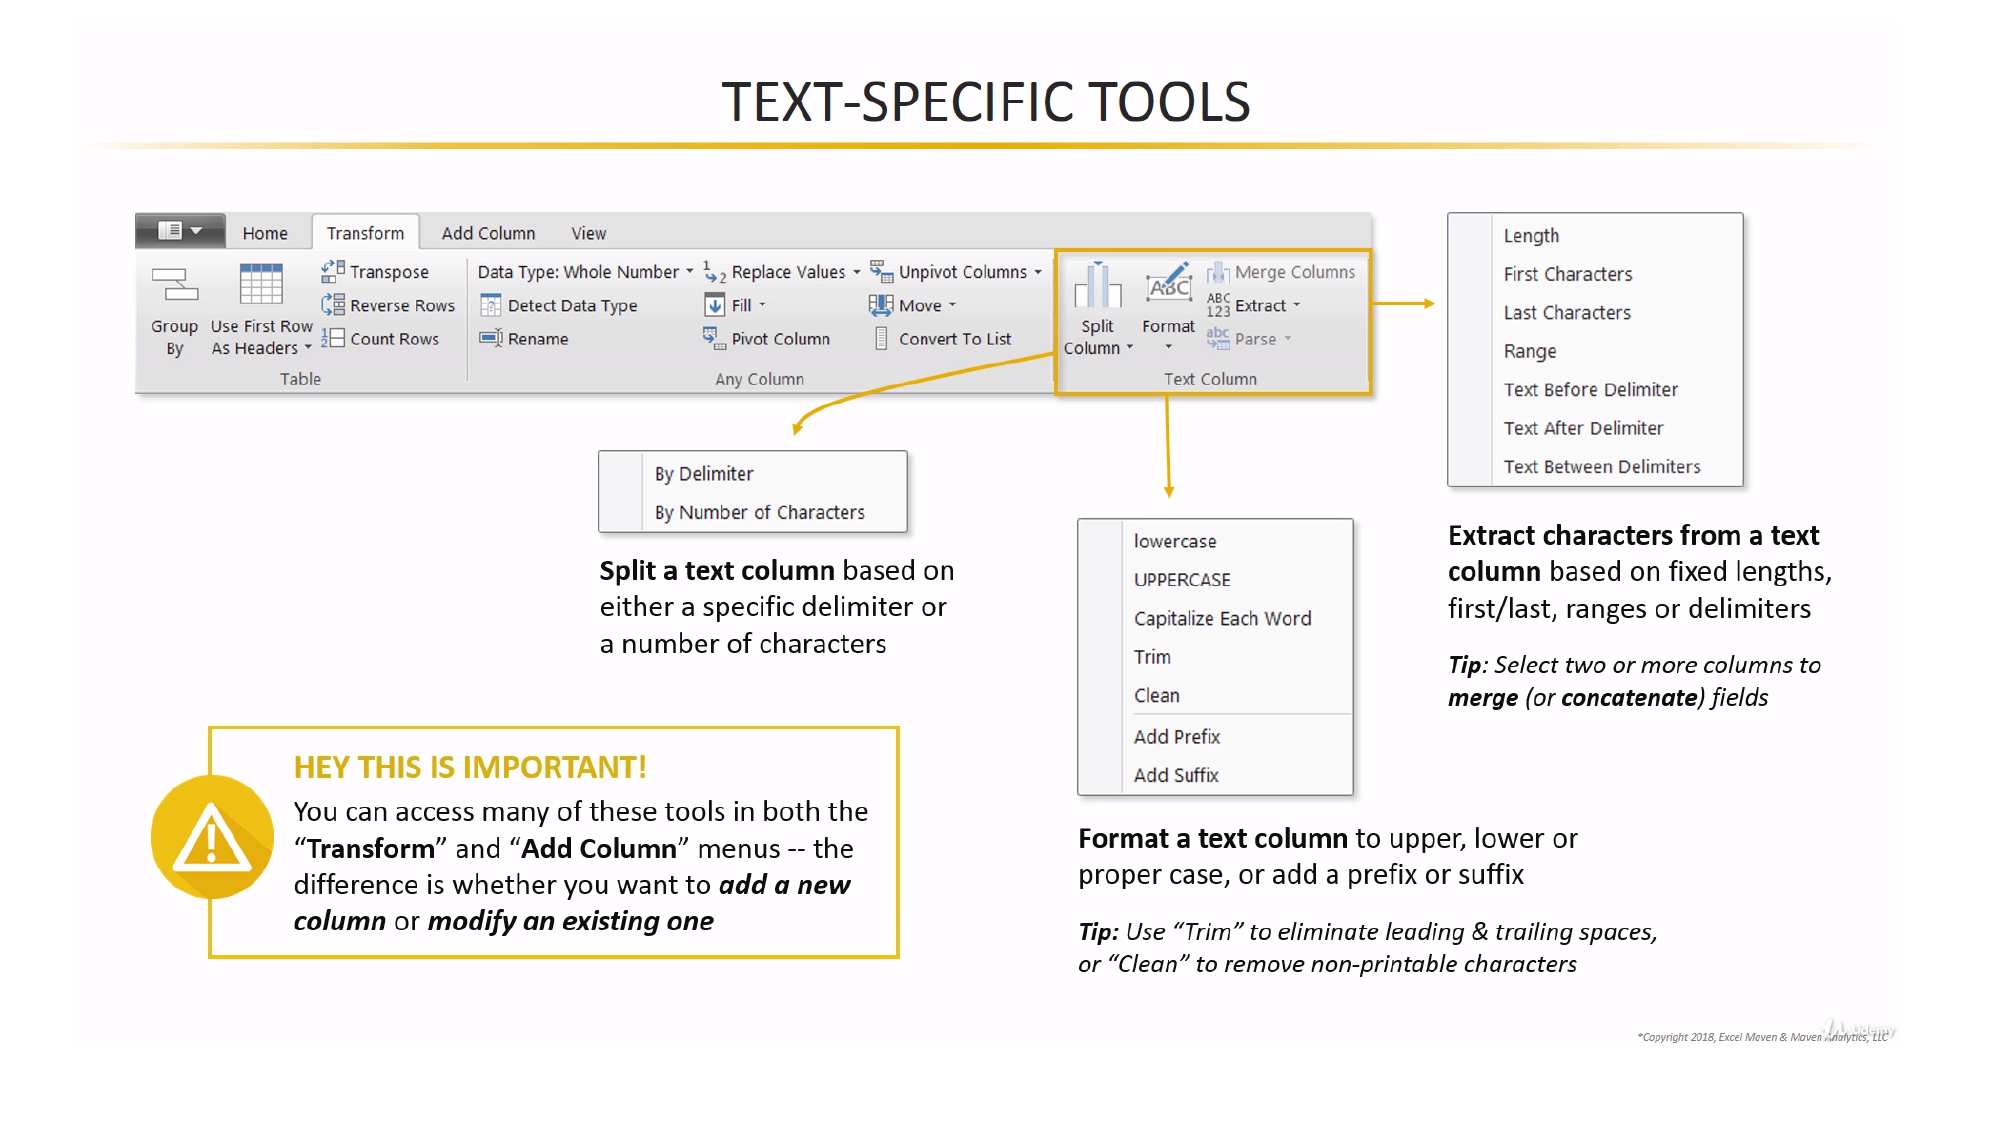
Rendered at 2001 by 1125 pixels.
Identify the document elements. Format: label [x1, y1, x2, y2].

list [71, 21, 1901, 1050]
